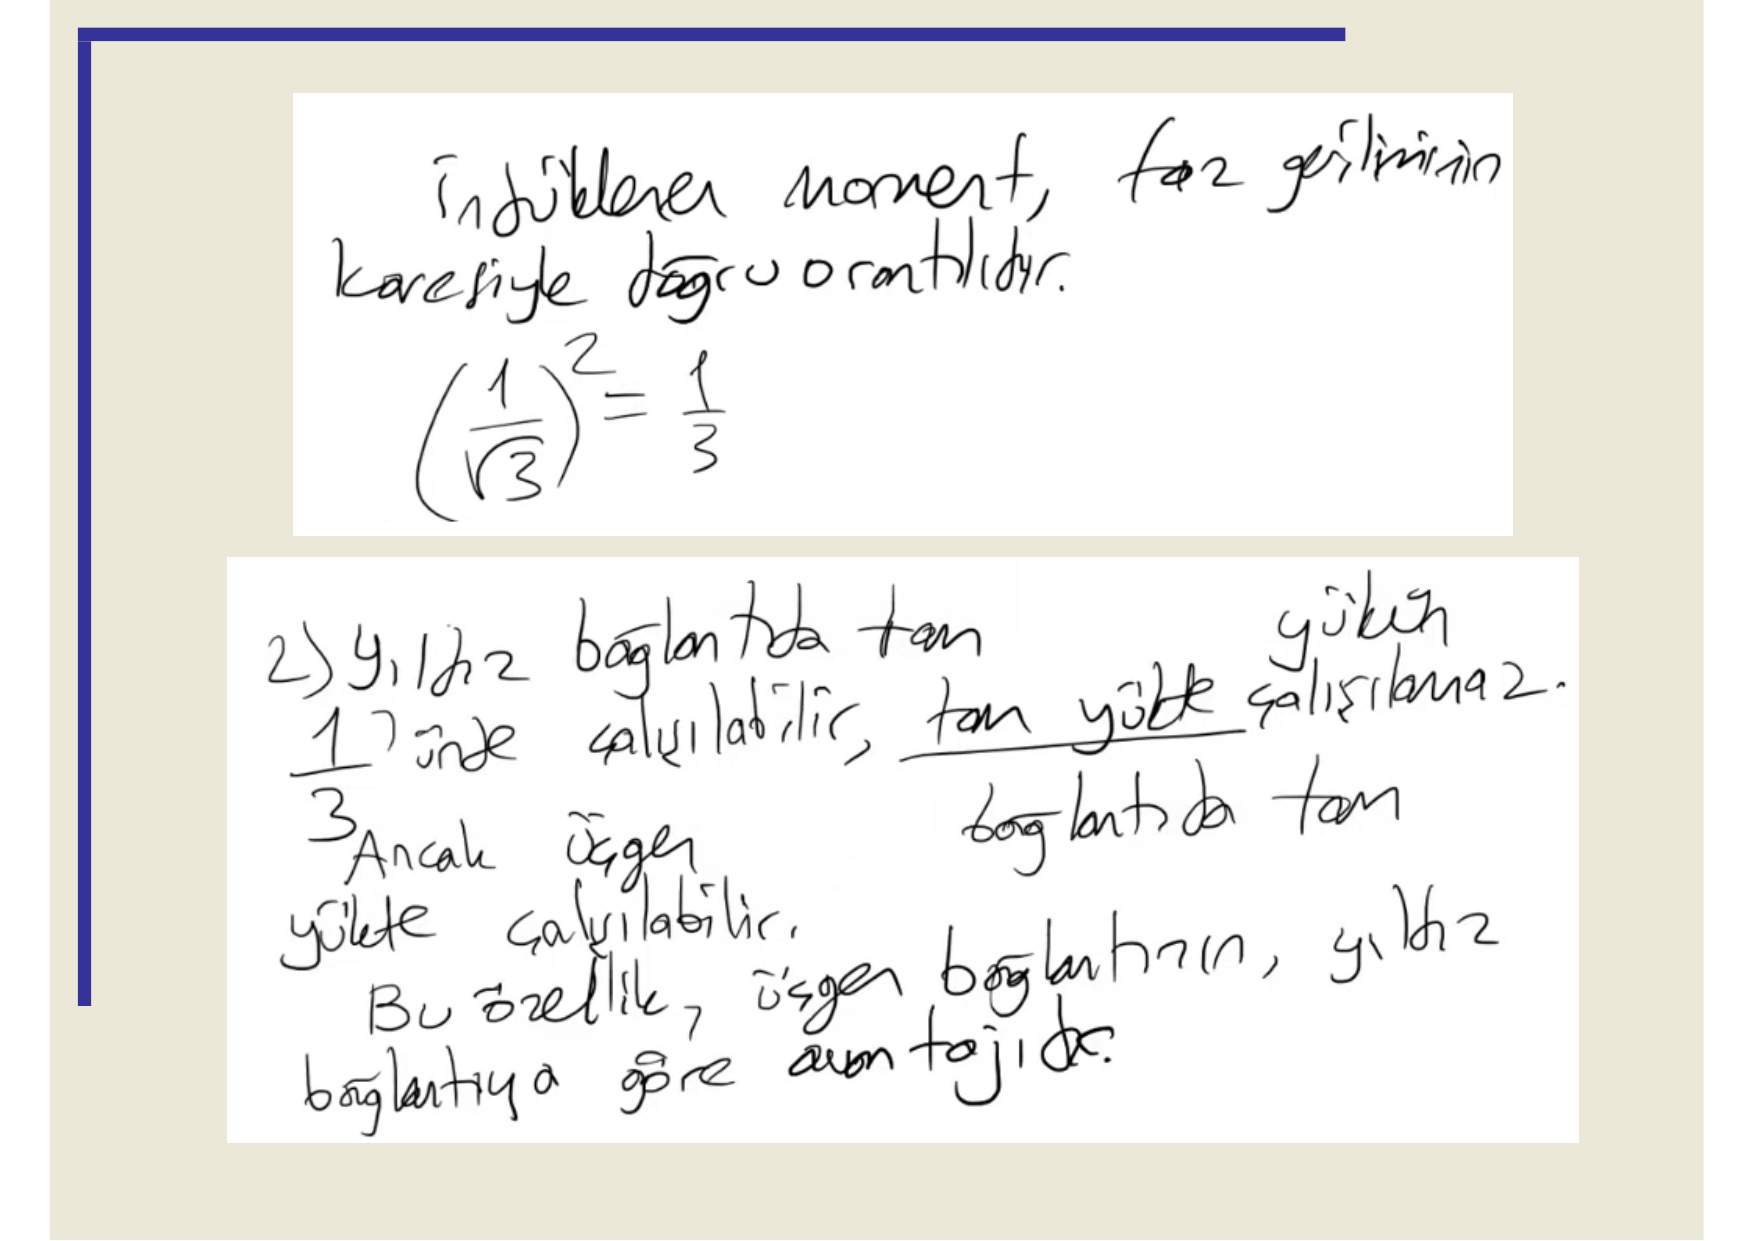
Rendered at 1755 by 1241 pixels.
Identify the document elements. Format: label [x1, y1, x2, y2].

picture [226, 557, 1579, 1143]
picture [293, 92, 1513, 536]
